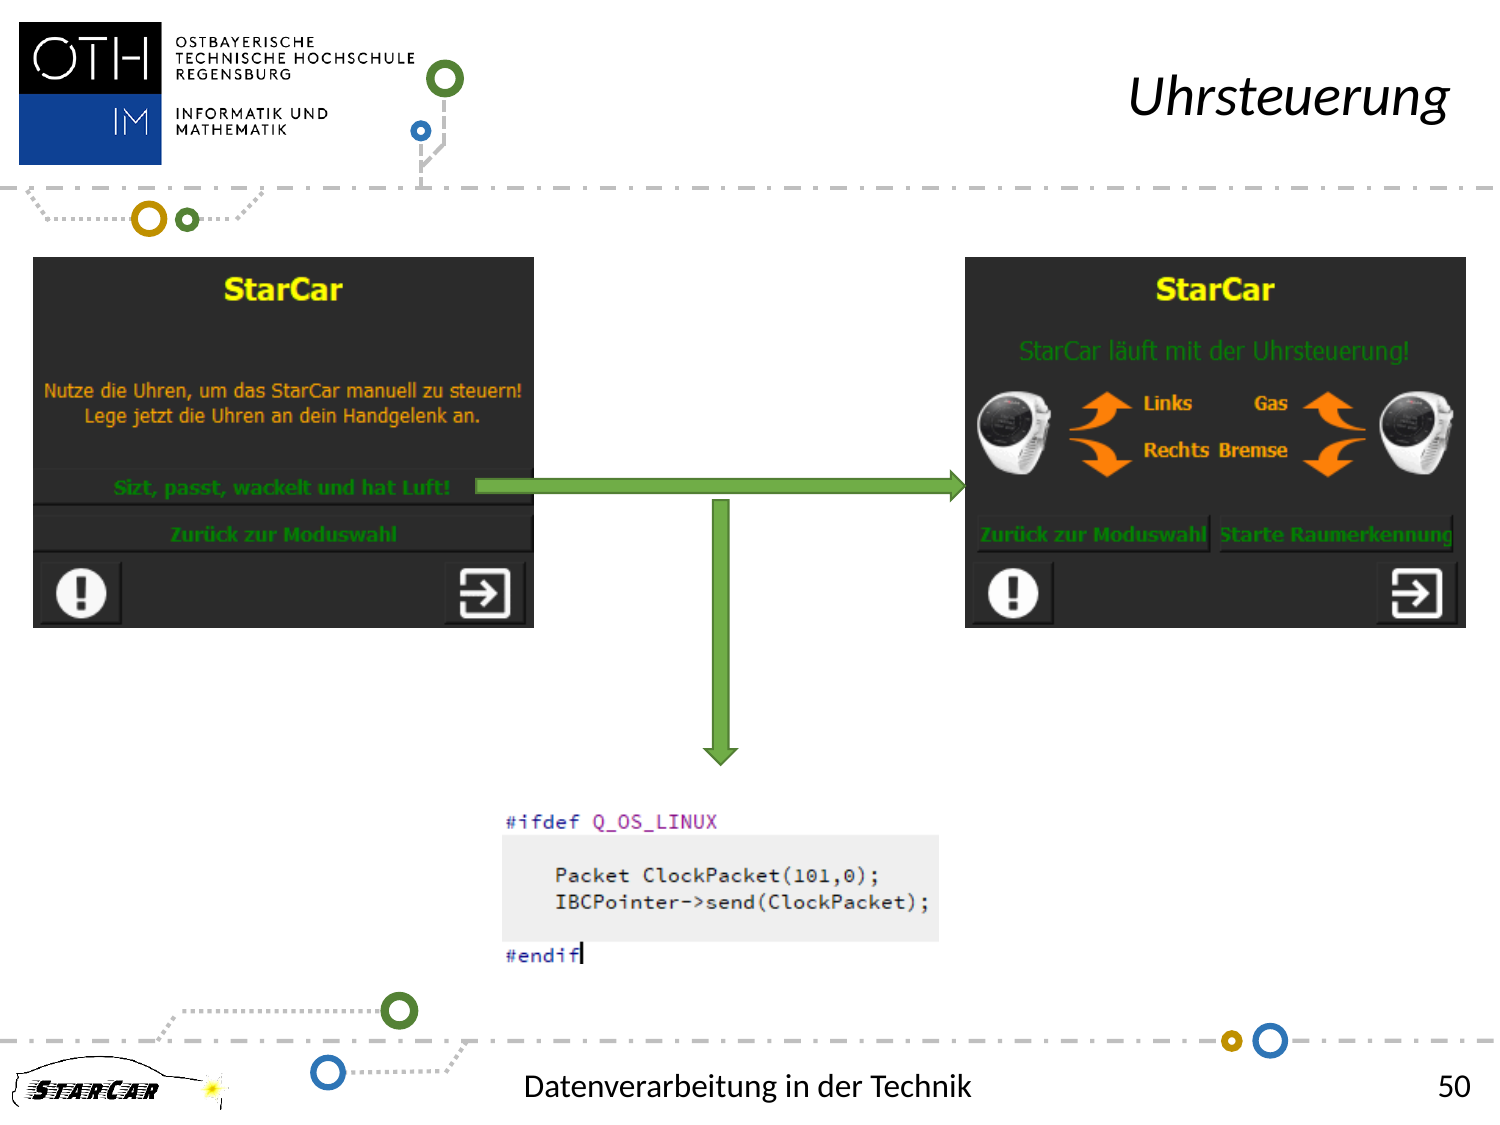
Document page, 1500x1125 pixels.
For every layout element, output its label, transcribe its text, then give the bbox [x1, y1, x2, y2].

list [33, 257, 534, 629]
footer Datenverarbeitung in der Technik [0, 1042, 1497, 1125]
picture [502, 807, 939, 964]
picture [965, 257, 1466, 629]
text_box [702, 499, 739, 767]
text_box [534, 469, 965, 503]
list Uhrsteuerung [478, 21, 1452, 164]
picture [19, 22, 428, 165]
picture [417, 127, 424, 134]
